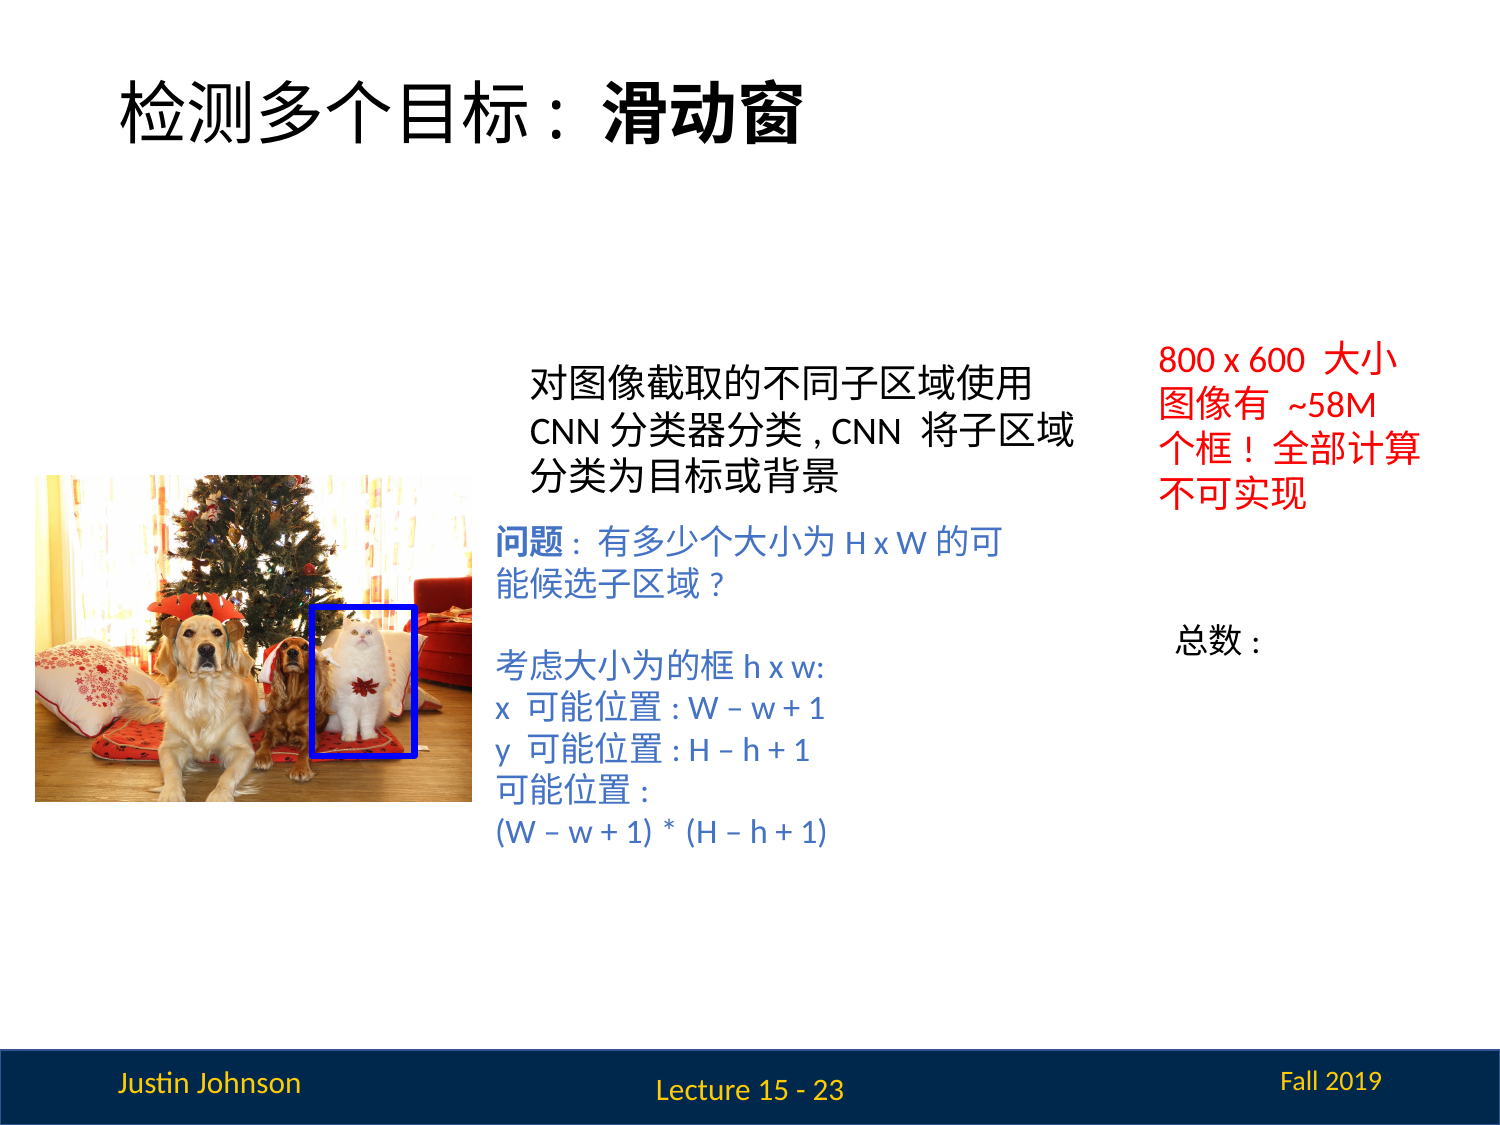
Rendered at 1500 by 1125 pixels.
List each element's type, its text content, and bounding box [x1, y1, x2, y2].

text_box 对图像截取的不同子区域使用CNN分类器分类, CNN 将子区域分类为目标或背景 [514, 343, 1101, 506]
text_box 800 x 600 大小图像有 ~58M 个框! 全部计算不可实现 [1143, 328, 1442, 523]
text_box 问题: 有多少个大小为H x W的可能候选子区域? 考虑大小为的框h x w: x 可能位置: W – w + 1 y 可能位置: H – h + 1 可能位置: (W – w + 1) * (H – h + 1) [480, 505, 1020, 865]
picture [35, 475, 472, 802]
slide_number Lecture 15 - 23 [547, 1057, 953, 1118]
title 检测多个目标: 滑动窗 [103, 59, 1397, 173]
